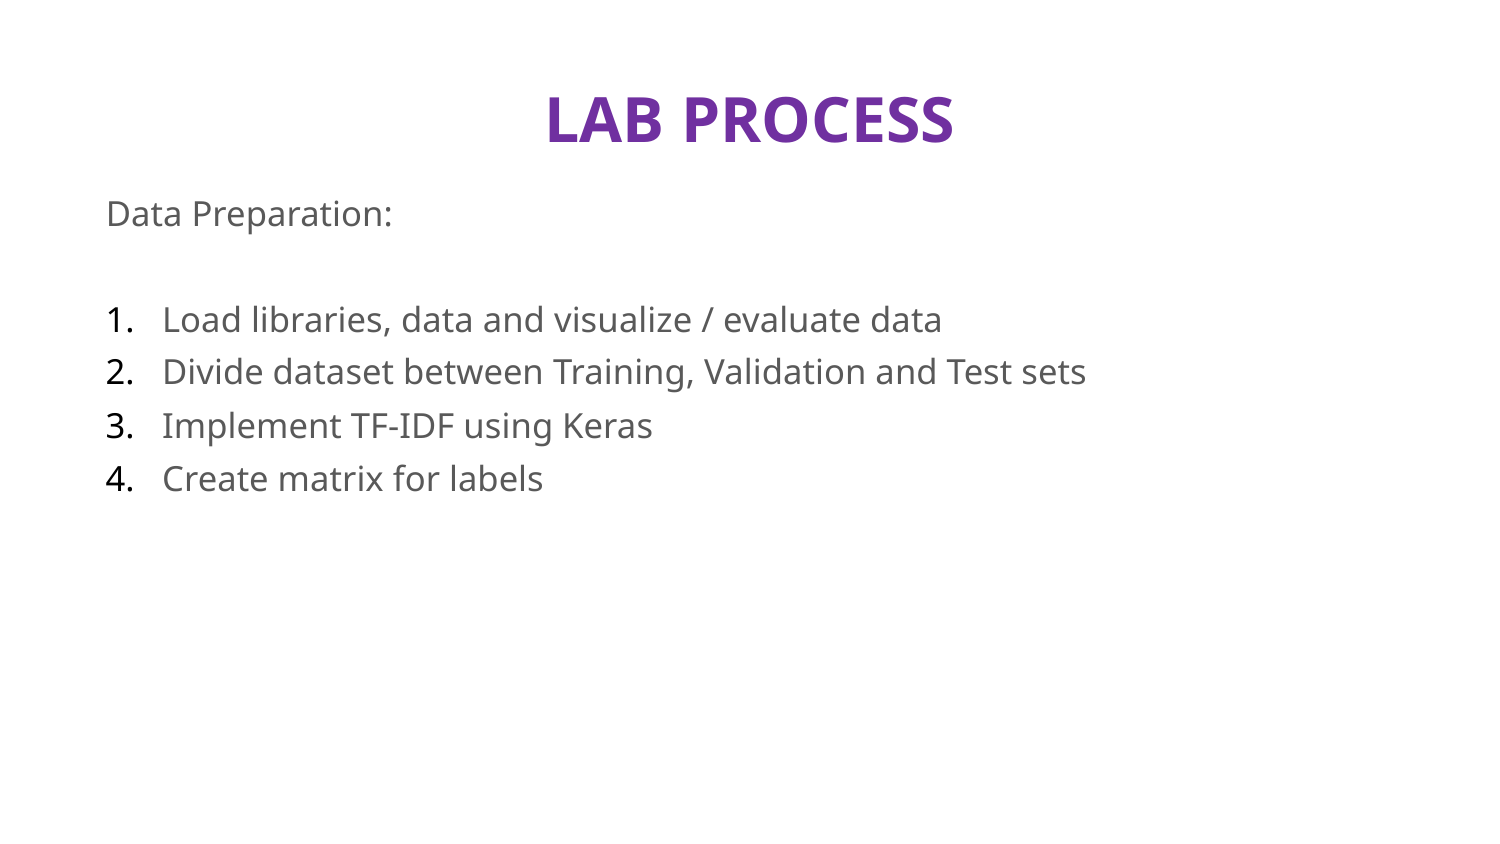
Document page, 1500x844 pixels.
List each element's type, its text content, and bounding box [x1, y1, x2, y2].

list Data Preparation: Load libraries, data and visualize / evaluate data Divide dataset between Training, Validation and Test sets Implement TF-IDF using Keras Create matrix for labels [70, 181, 1431, 796]
title LAB PROCESS [68, 90, 1432, 172]
